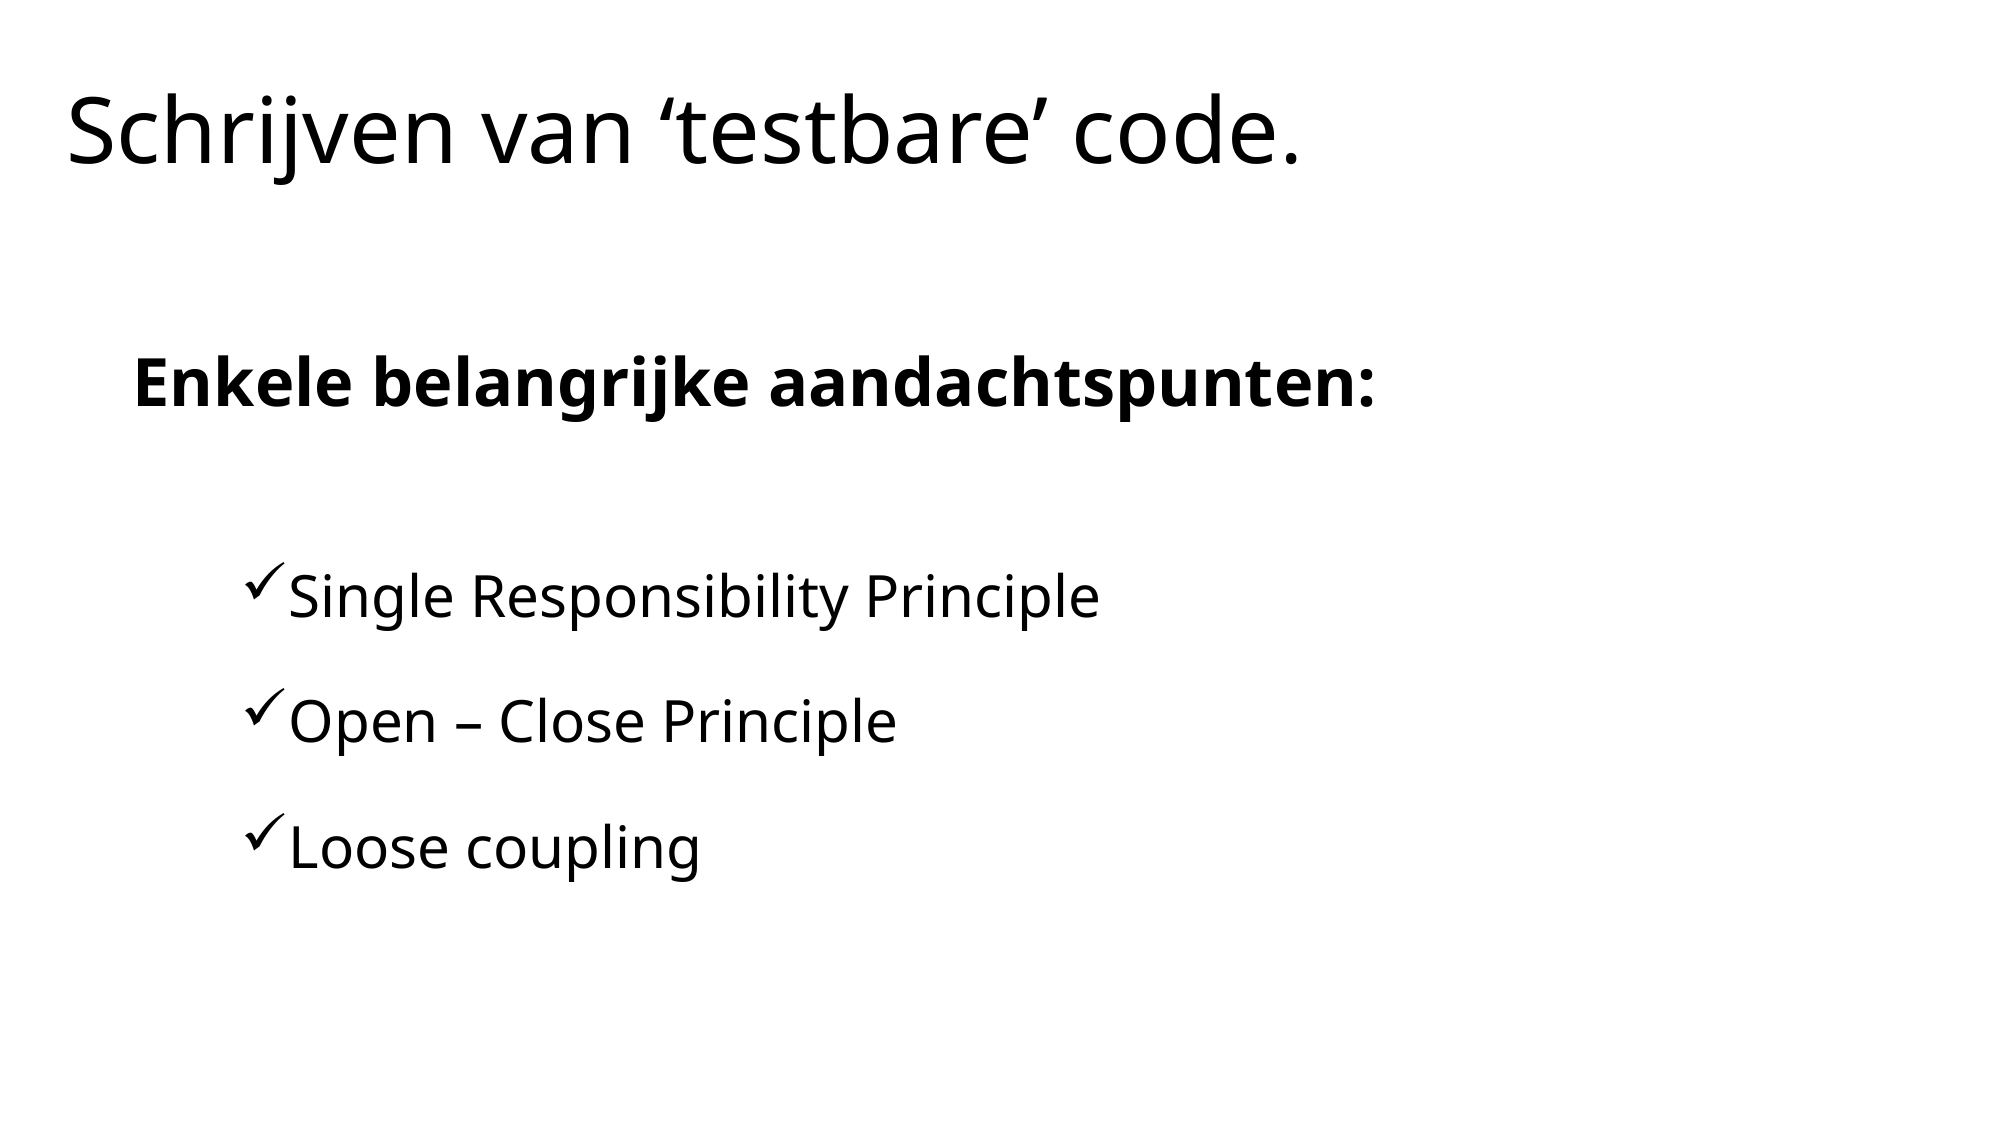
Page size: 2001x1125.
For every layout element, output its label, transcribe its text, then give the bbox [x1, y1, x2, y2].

title Schrijven van ‘testbare’ code. [51, 62, 1880, 207]
list Single Responsibility Principle Open – Close Principle Loose coupling [225, 516, 1775, 901]
text_box Enkele belangrijke aandachtspunten: [117, 332, 1475, 427]
